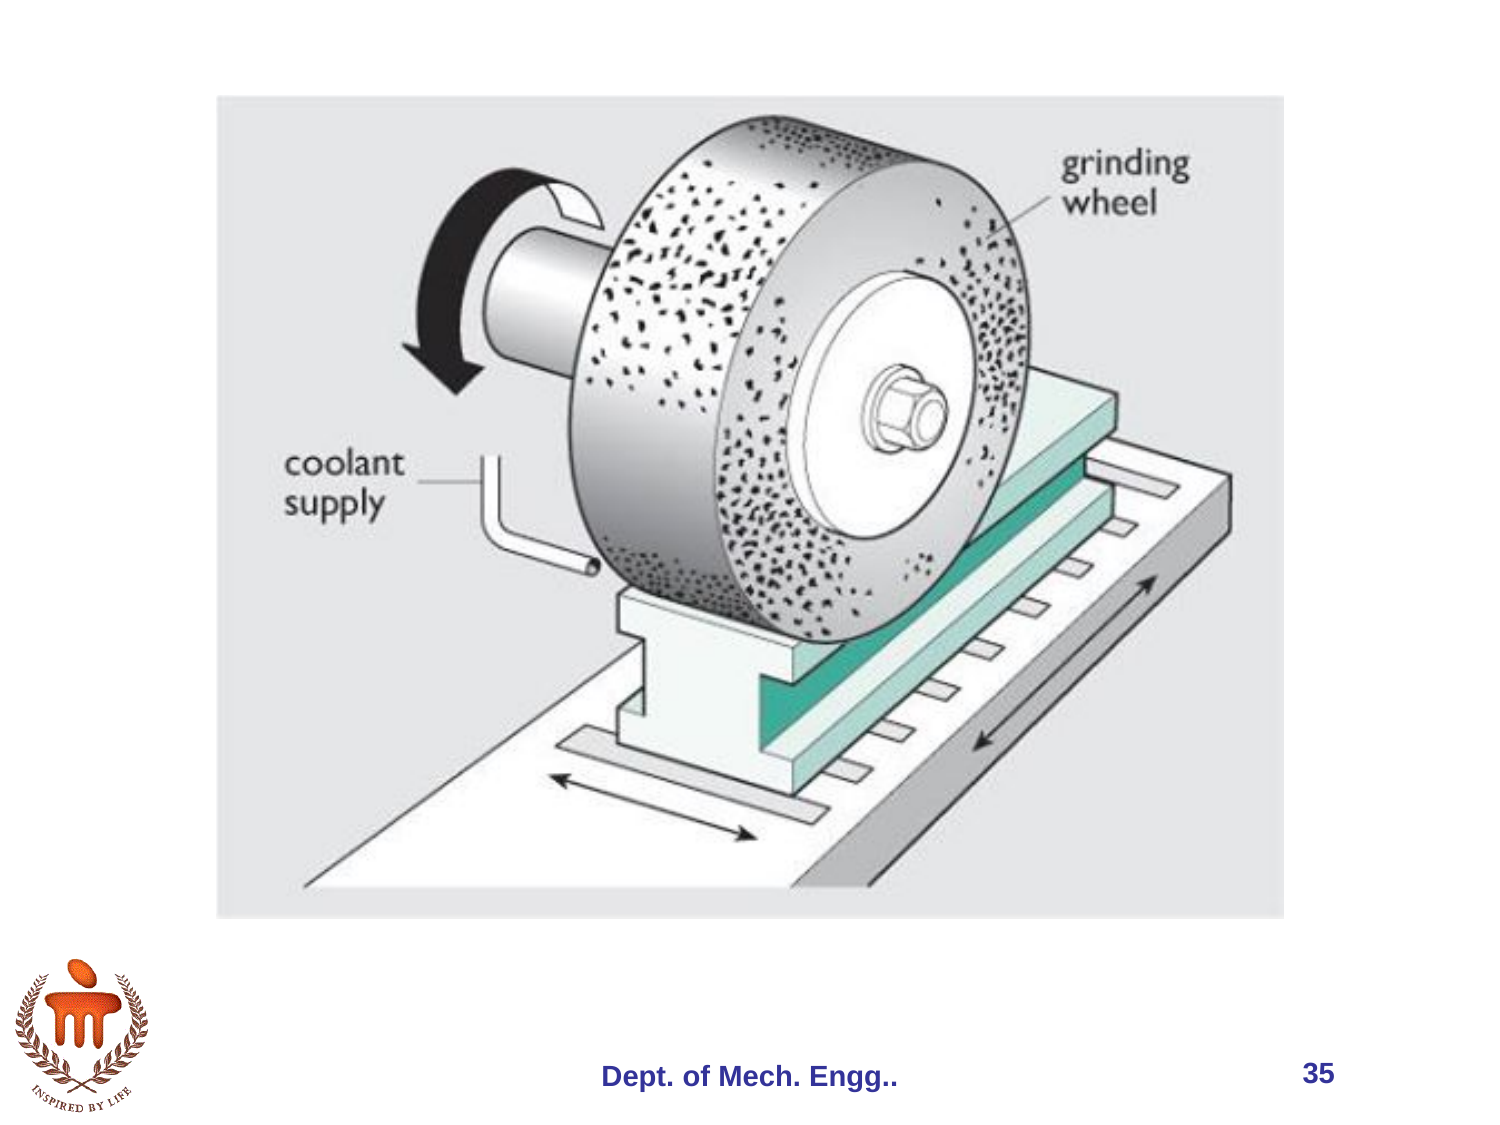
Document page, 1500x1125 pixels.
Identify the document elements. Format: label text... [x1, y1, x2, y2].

footer Dept. of Mech. Engg.. [512, 1049, 988, 1103]
slide_number 35 [999, 1046, 1351, 1125]
picture [0, 952, 157, 1118]
picture [215, 95, 1285, 920]
